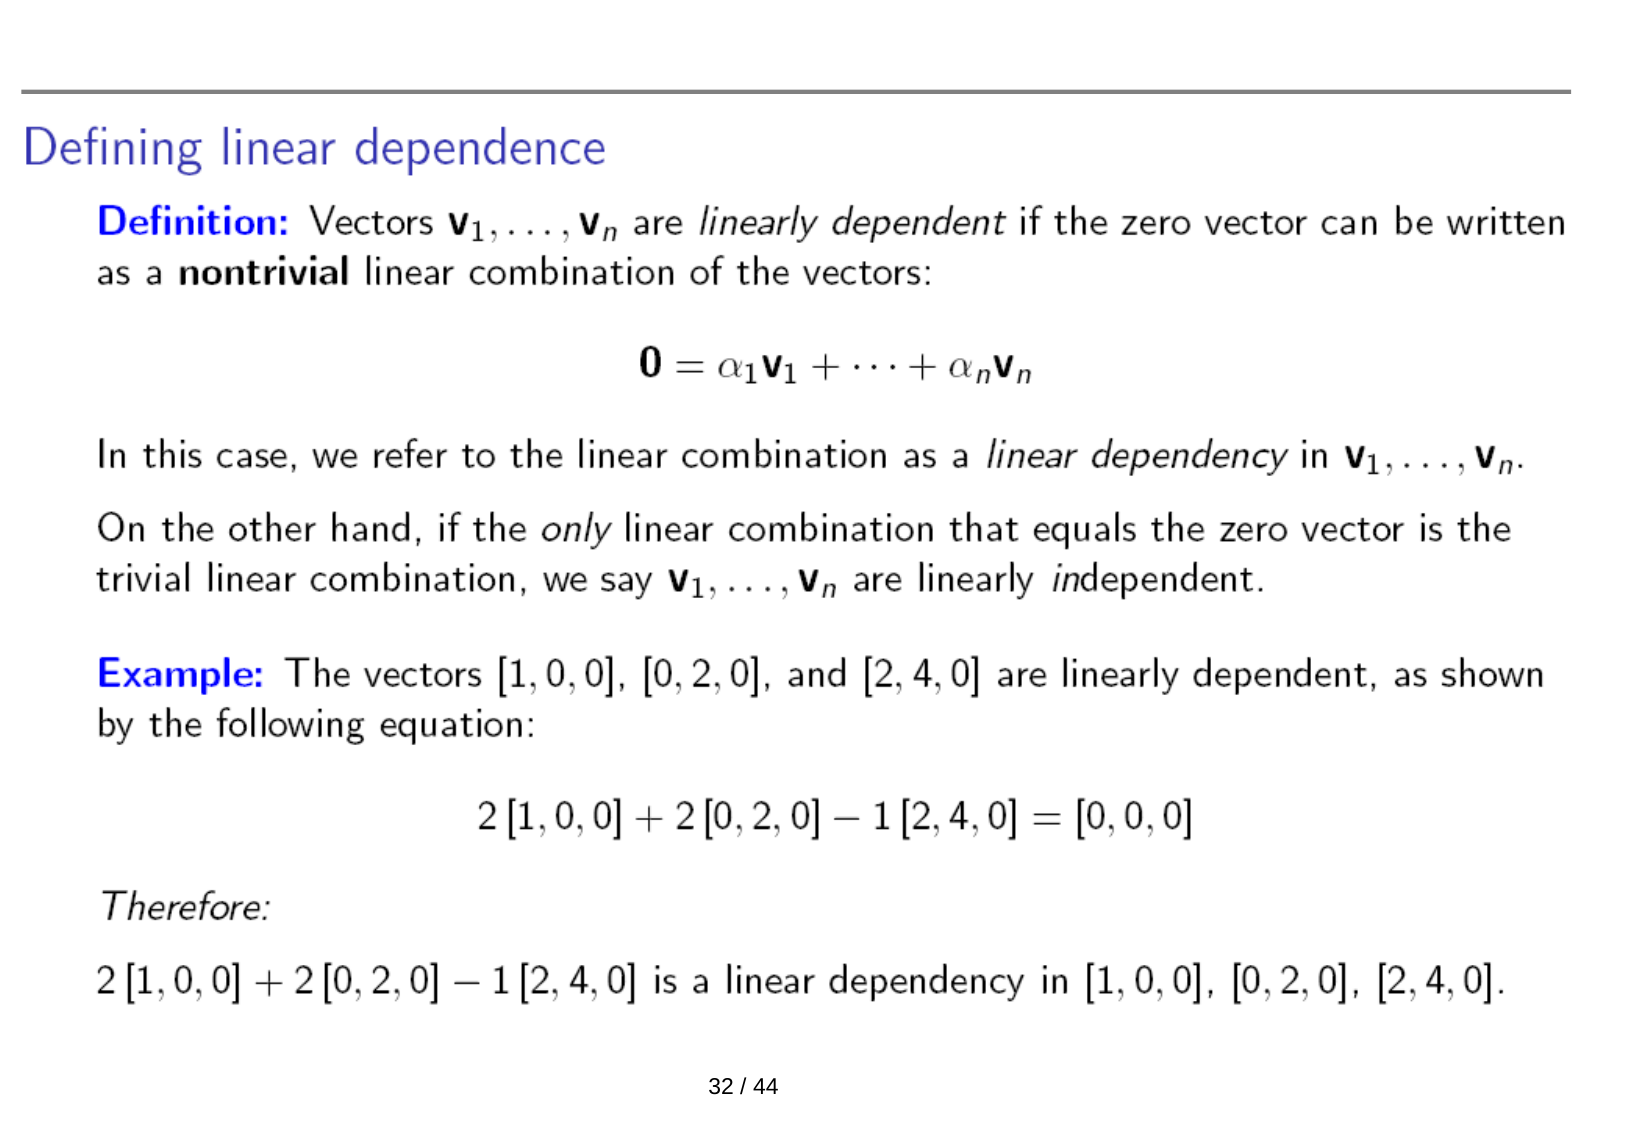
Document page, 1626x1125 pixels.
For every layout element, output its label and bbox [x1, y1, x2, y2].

picture [0, 99, 1625, 1026]
